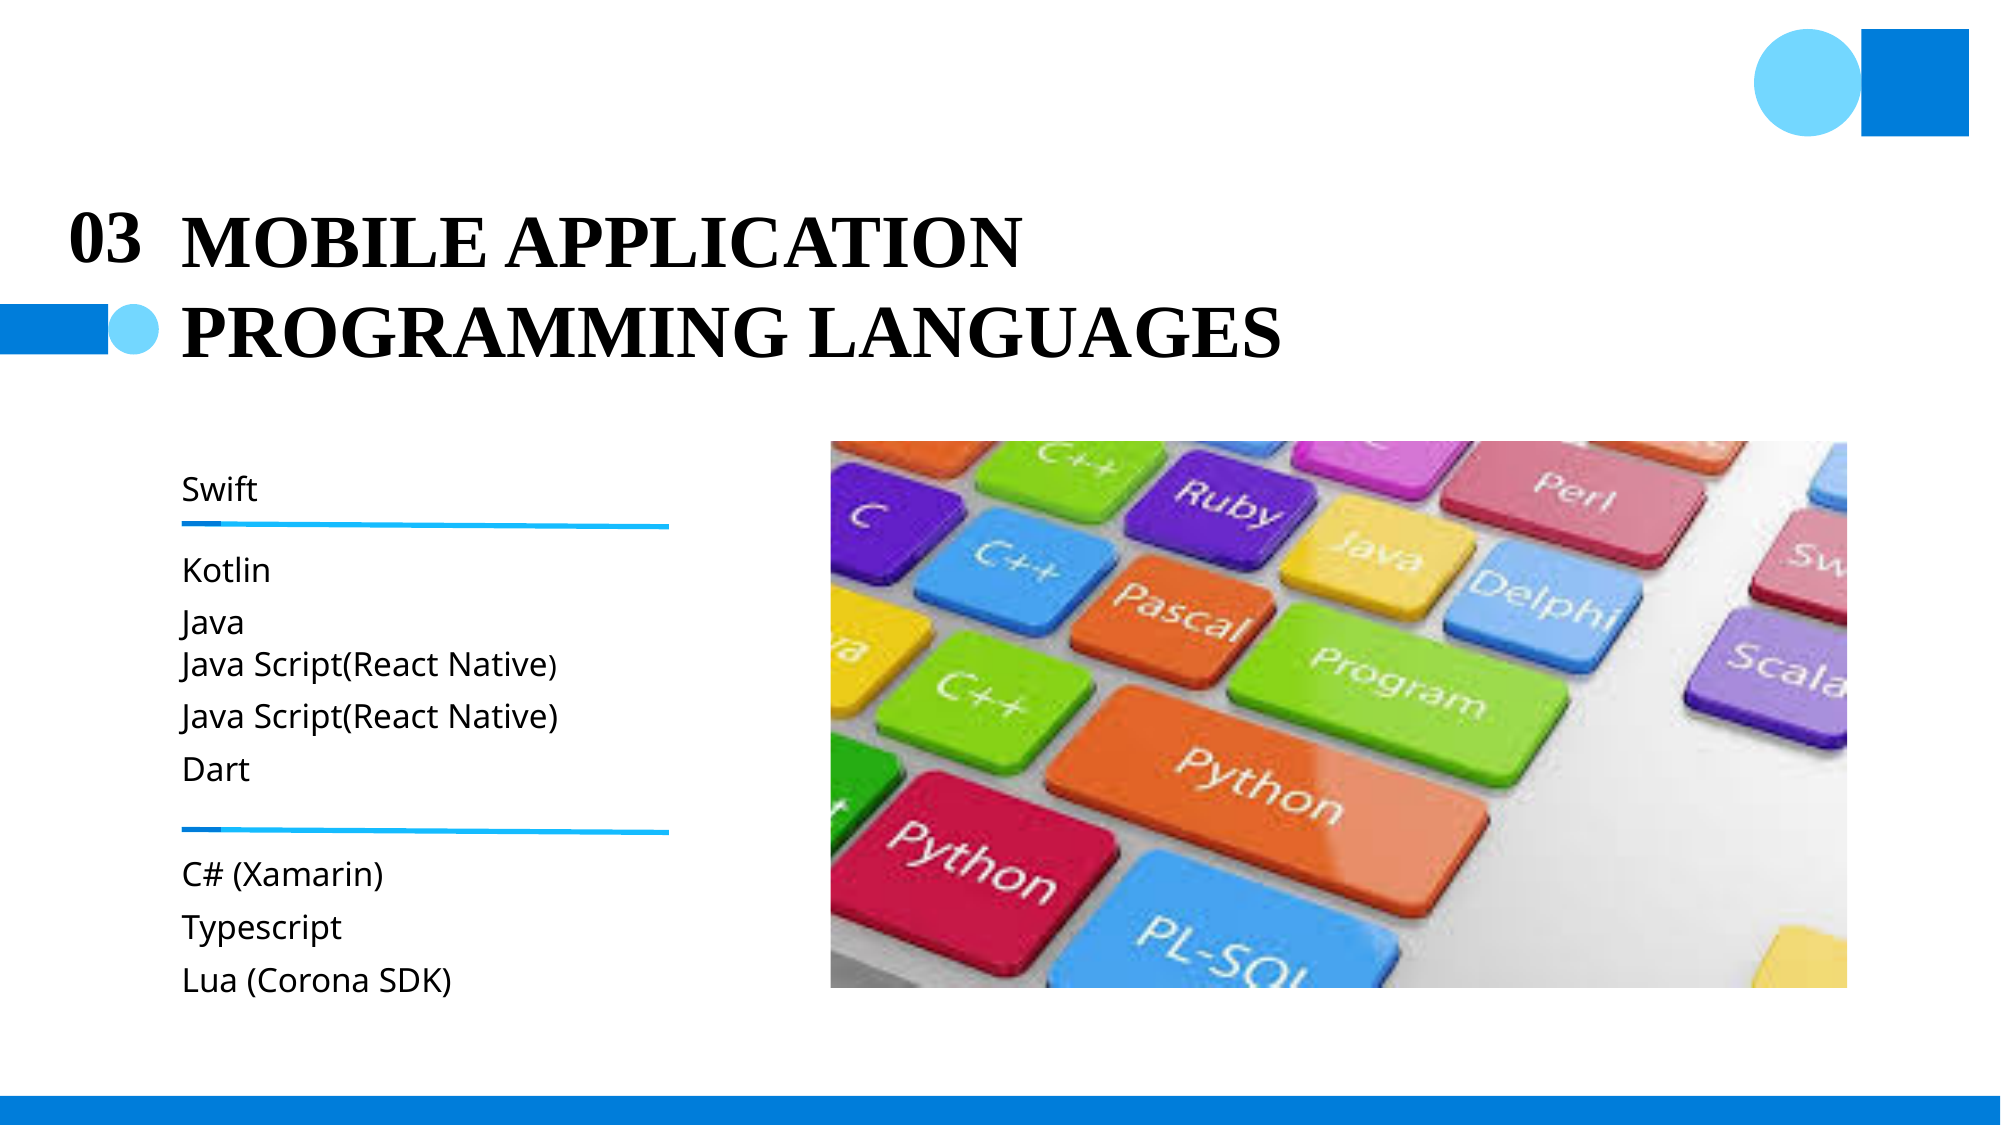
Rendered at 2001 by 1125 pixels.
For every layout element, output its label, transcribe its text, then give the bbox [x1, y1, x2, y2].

text_box 03 [68, 181, 205, 280]
title MOBILE APPLICATION PROGRAMMING LANGUAGES [181, 185, 1578, 373]
text_box Java Script(React Native) [181, 630, 669, 683]
text_box Java Script(React Native) [181, 683, 669, 736]
list Swift [181, 456, 669, 510]
text_box Dart [181, 736, 669, 789]
text_box Lua (Corona SDK) [181, 946, 669, 1000]
text_box C# (Xamarin) [181, 841, 669, 894]
text_box Java [181, 592, 669, 630]
text_box Typescript [181, 894, 669, 946]
list Kotlin [181, 541, 669, 592]
picture [830, 441, 1848, 989]
